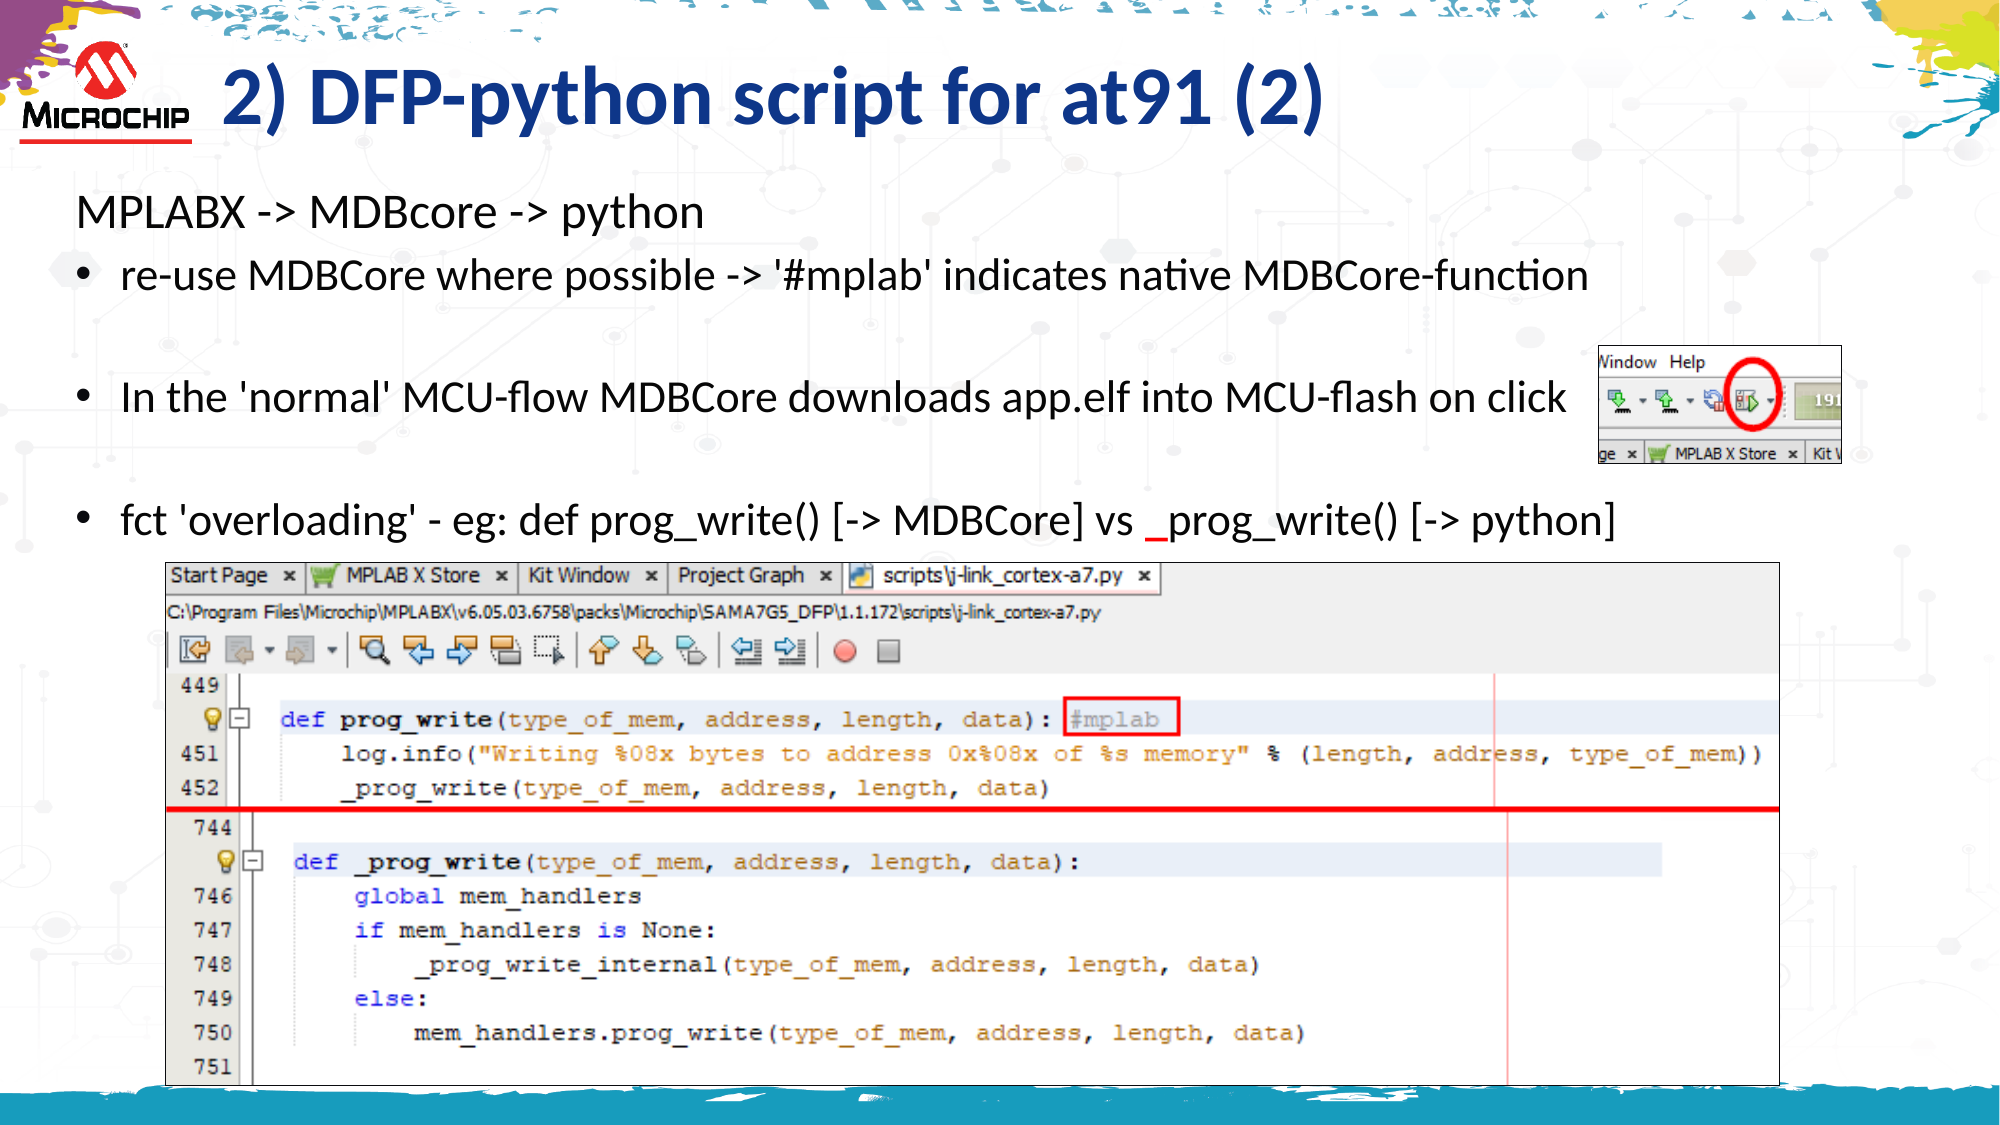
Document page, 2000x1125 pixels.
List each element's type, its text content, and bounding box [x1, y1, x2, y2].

picture [0, 0, 2000, 1125]
picture [1597, 345, 1843, 464]
picture [165, 562, 1780, 1086]
title 2) DFP-python script for at91 (2) [201, 31, 1922, 136]
text_box MPLABX -> MDBcore -> python re-use MDBCore where possible -> '#mplab' indicates native MDBCore-function In the 'normal' MCU-flow MDBCore downloads app.elf into MCU-flash on click fct 'overloading' - eg: def prog_write() [-> MDBCore] vs _prog_write() [-> python] [55, 168, 1978, 1125]
